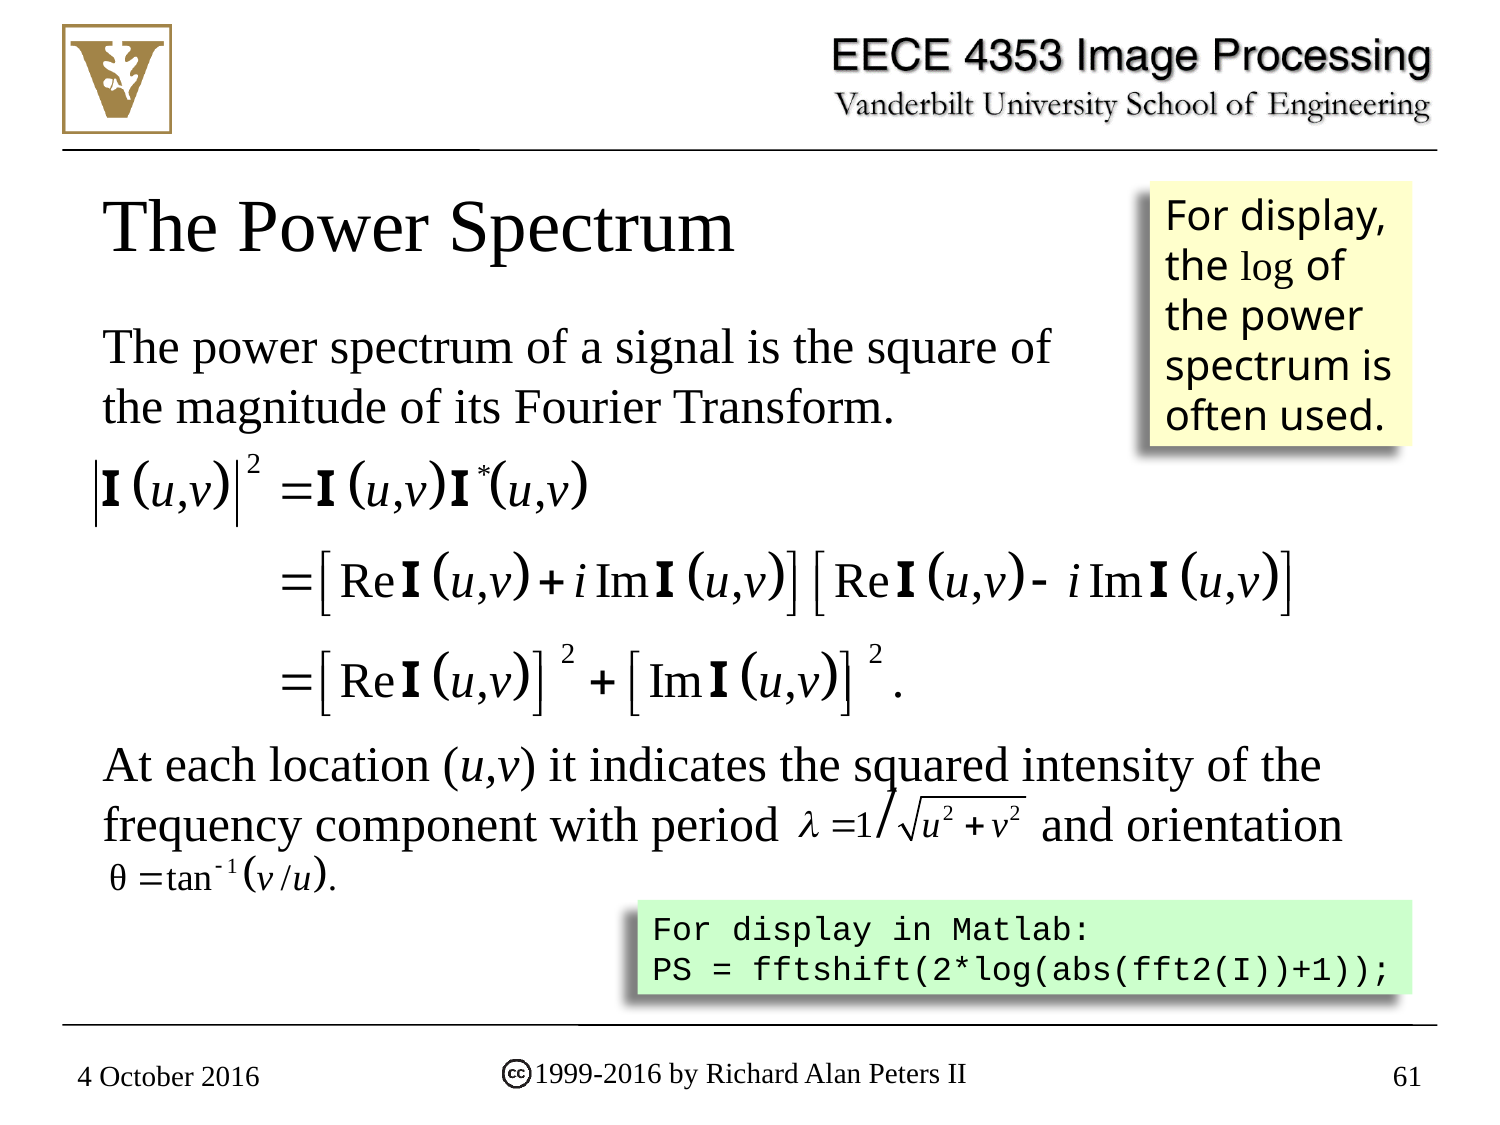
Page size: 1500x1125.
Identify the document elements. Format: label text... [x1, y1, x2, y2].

picture [826, 25, 1436, 133]
picture [62, 24, 172, 134]
slide_number 61 [1125, 1037, 1438, 1113]
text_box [791, 777, 1055, 860]
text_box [104, 849, 343, 910]
text_box The power spectrum of a signal is the square of the magnitude of its Fourier Transform. [87, 306, 1129, 437]
title The Power Spectrum [87, 162, 1363, 282]
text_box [76, 438, 1307, 727]
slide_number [62, 1037, 375, 1113]
footer 1999-2016 by Richard Alan Peters II [500, 1034, 1002, 1110]
text_box For display in Matlab: PS = fftshift(2*log(abs(fft2(I))+1)); [637, 899, 1413, 995]
text_box At each location (u,v) it indicates the squared intensity of the frequency component with period and orientation [87, 724, 1400, 859]
text_box For display, the log of the power spectrum is often used. [1149, 181, 1413, 447]
